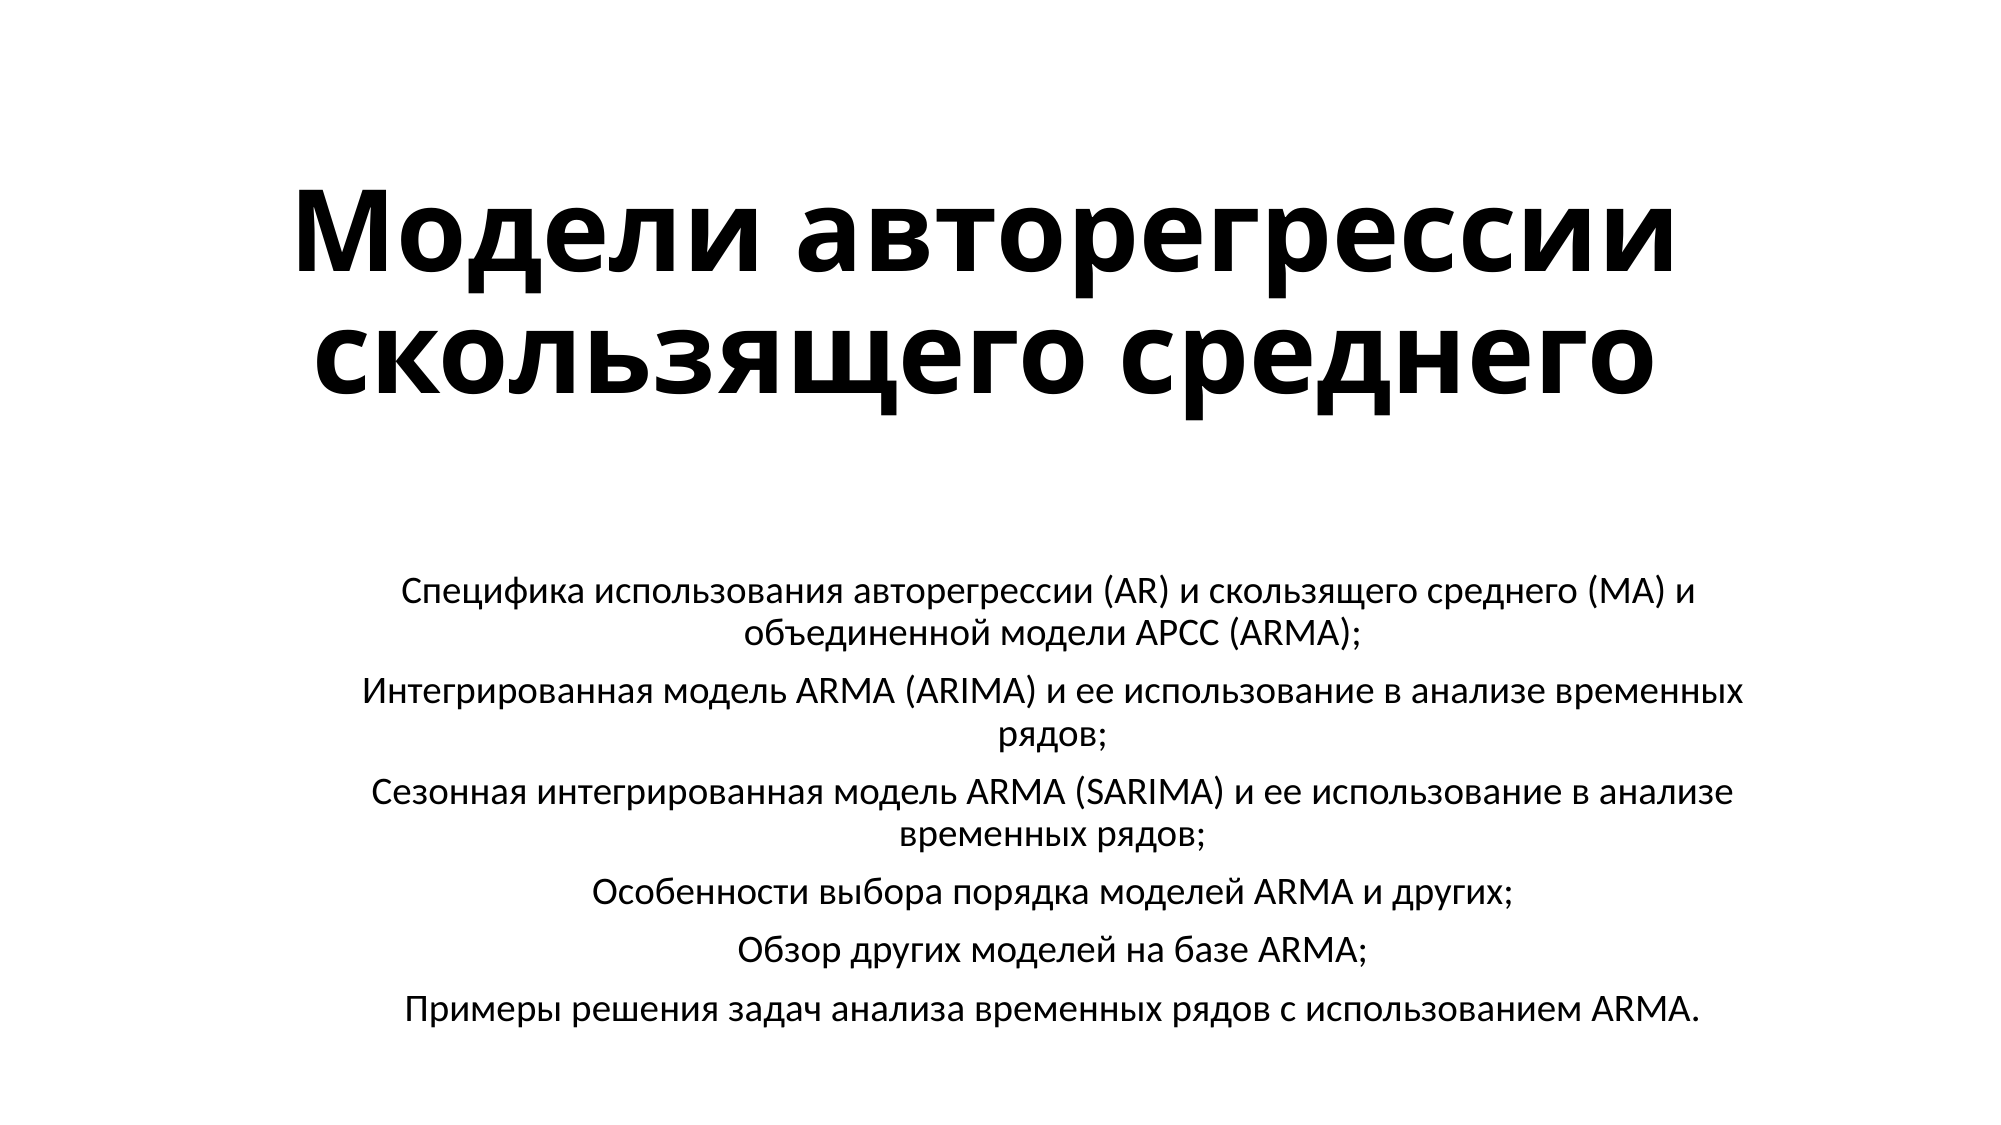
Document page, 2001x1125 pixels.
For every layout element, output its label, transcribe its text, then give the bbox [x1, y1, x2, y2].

title Модели авторегрессии скользящего среднего [249, 64, 1750, 563]
subtitle Специфика использования авторегрессии (AR) и скользящего среднего (MA) и объединенной модели АРСС (ARMA); Интегрированная модель ARMA (ARIMA) и ее использование в анализе временных рядов; Сезонная интегрированная модель ARMA (SARIMA) и ее использование в анализе временных рядов; Особенности выбора порядка моделей ARMA и других; Обзор других моделей на базе ARMA; Примеры решения задач анализа временных рядов с использованием ARMA. [302, 562, 1803, 1040]
